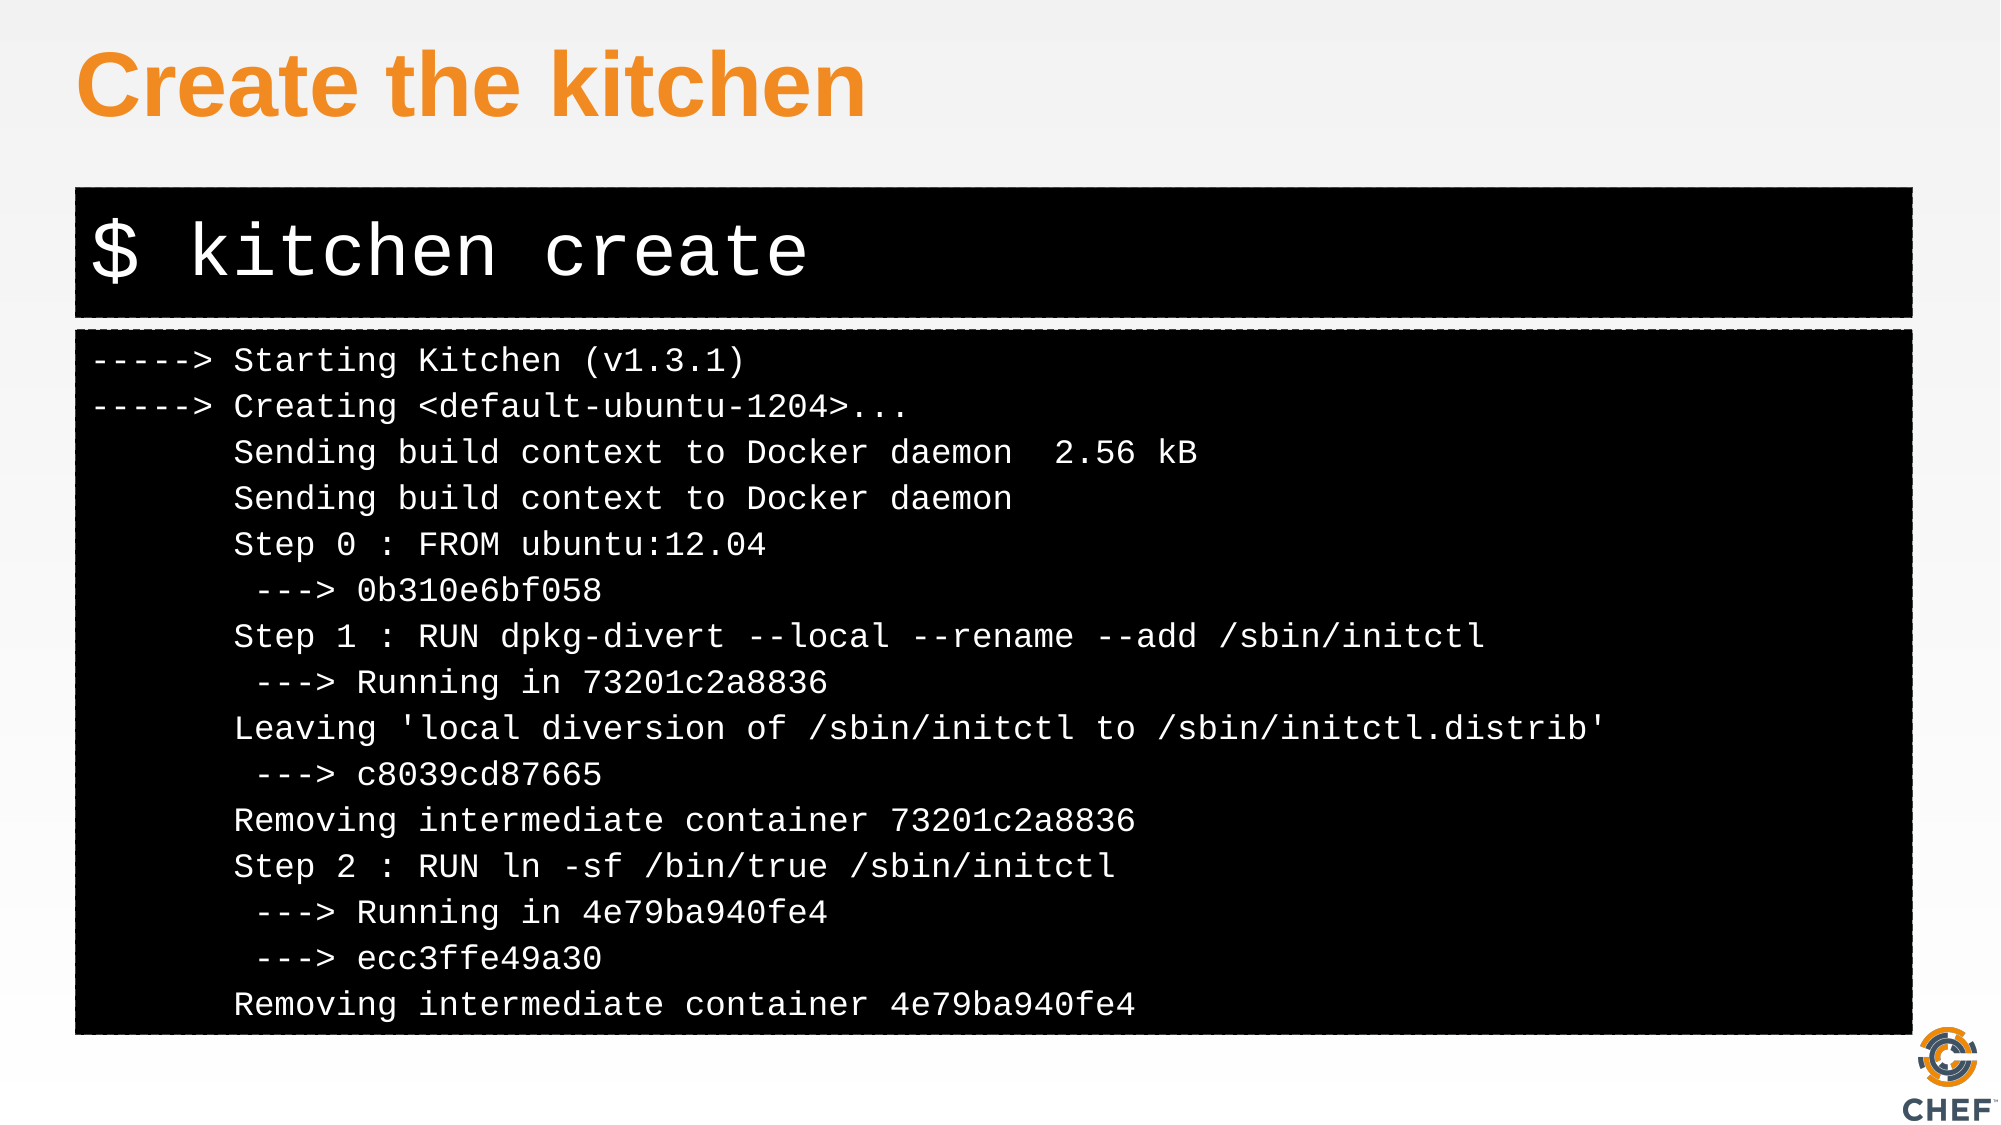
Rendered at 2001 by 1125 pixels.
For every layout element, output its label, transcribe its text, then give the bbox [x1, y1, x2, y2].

list -----> Starting Kitchen (v1.3.1) -----> Creating <default-ubuntu-1204>... Sending build context to Docker daemon 2.56 kB Sending build context to Docker daemon Step 0 : FROM ubuntu:12.04 ---> 0b310e6bf058 Step 1 : RUN dpkg-divert --local --rename --add /sbin/initctl ---> Running in 73201c2a8836 Leaving 'local diversion of /sbin/initctl to /sbin/initctl.distrib' ---> c8039cd87665 Removing intermediate container 73201c2a8836 Step 2 : RUN ln -sf /bin/true /sbin/initctl ---> Running in 4e79ba940fe4 ---> ecc3ffe49a30 Removing intermediate container 4e79ba940fe4 [75, 329, 1913, 1035]
list kitchen create [172, 201, 1908, 291]
picture [1903, 1027, 1998, 1121]
title Create the kitchen [75, 37, 1913, 140]
